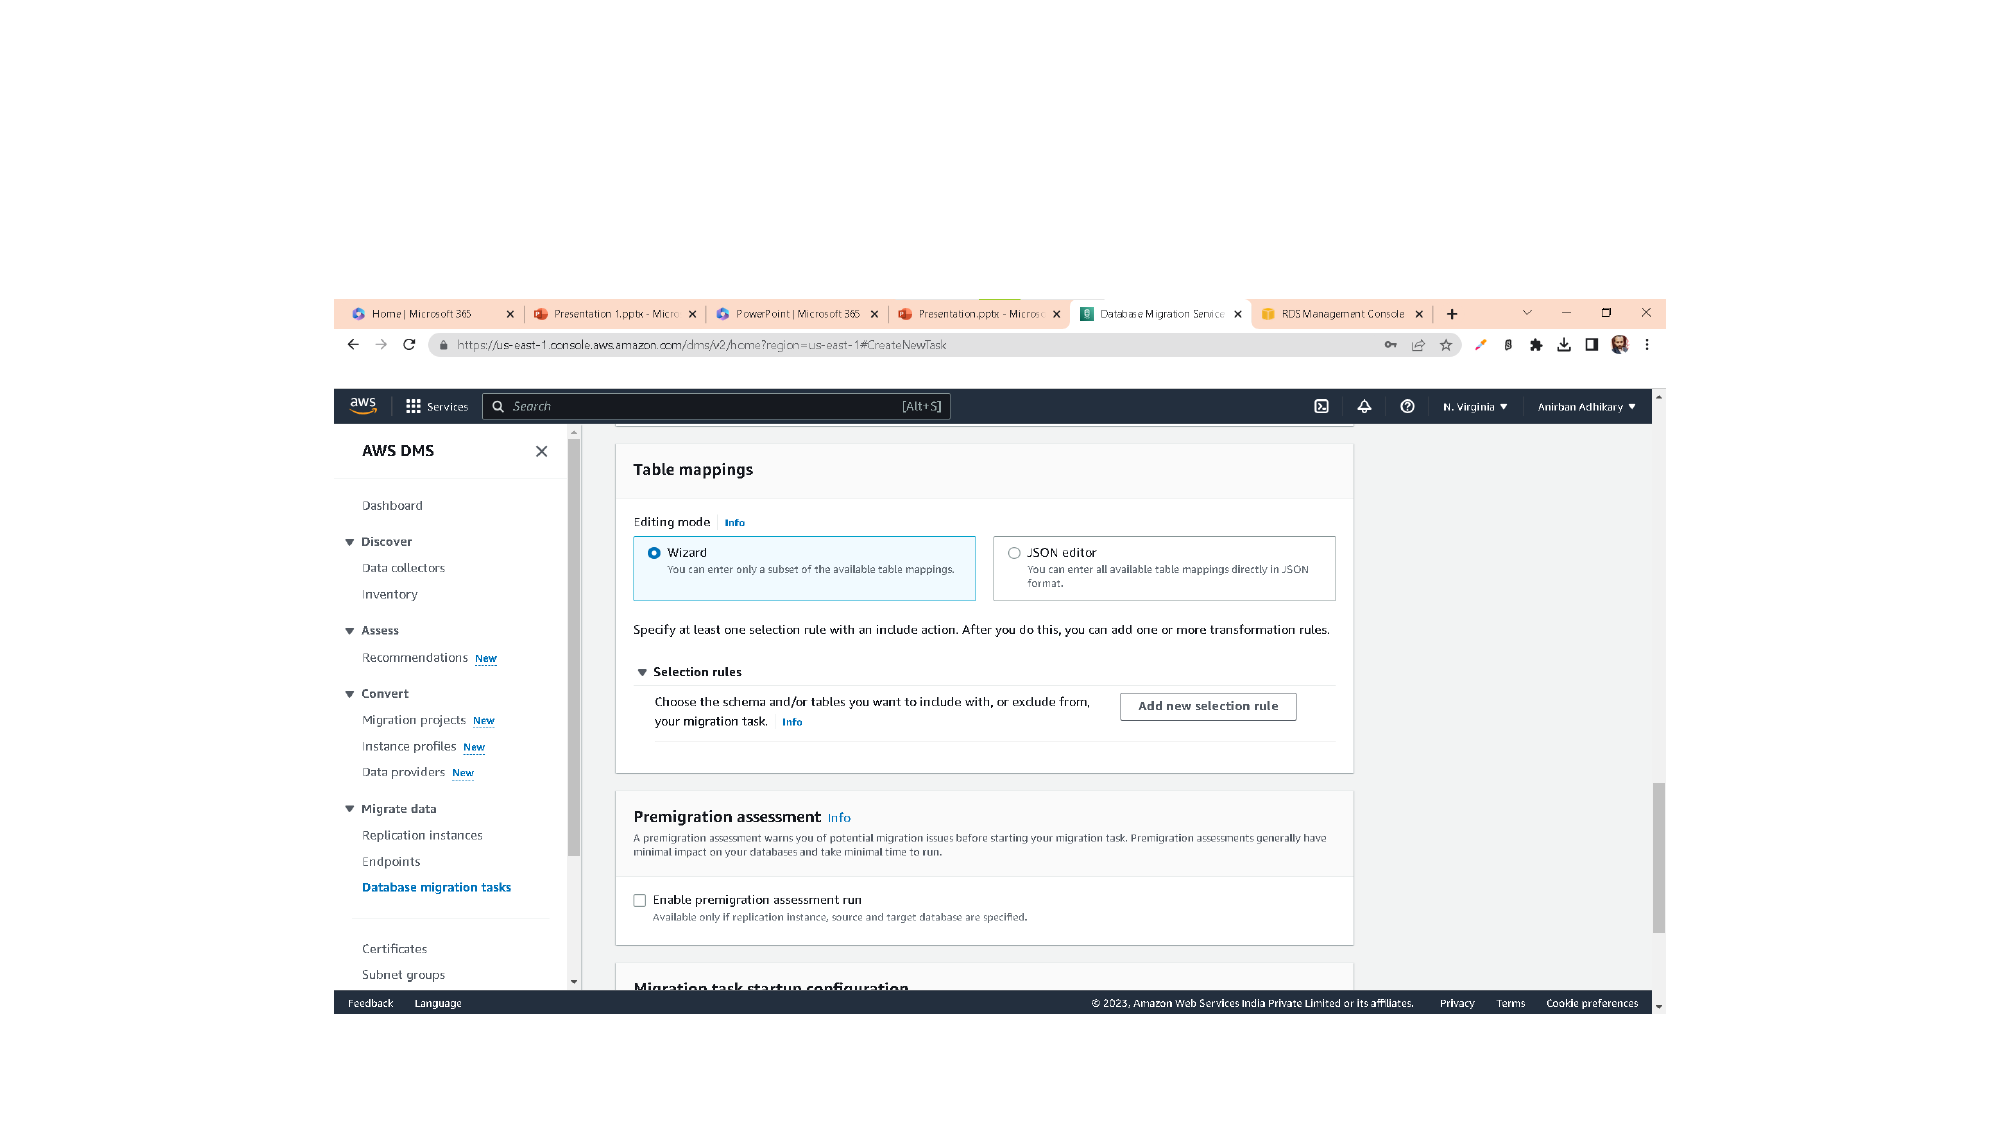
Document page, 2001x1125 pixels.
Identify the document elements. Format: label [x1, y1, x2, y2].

list [334, 299, 1666, 1014]
